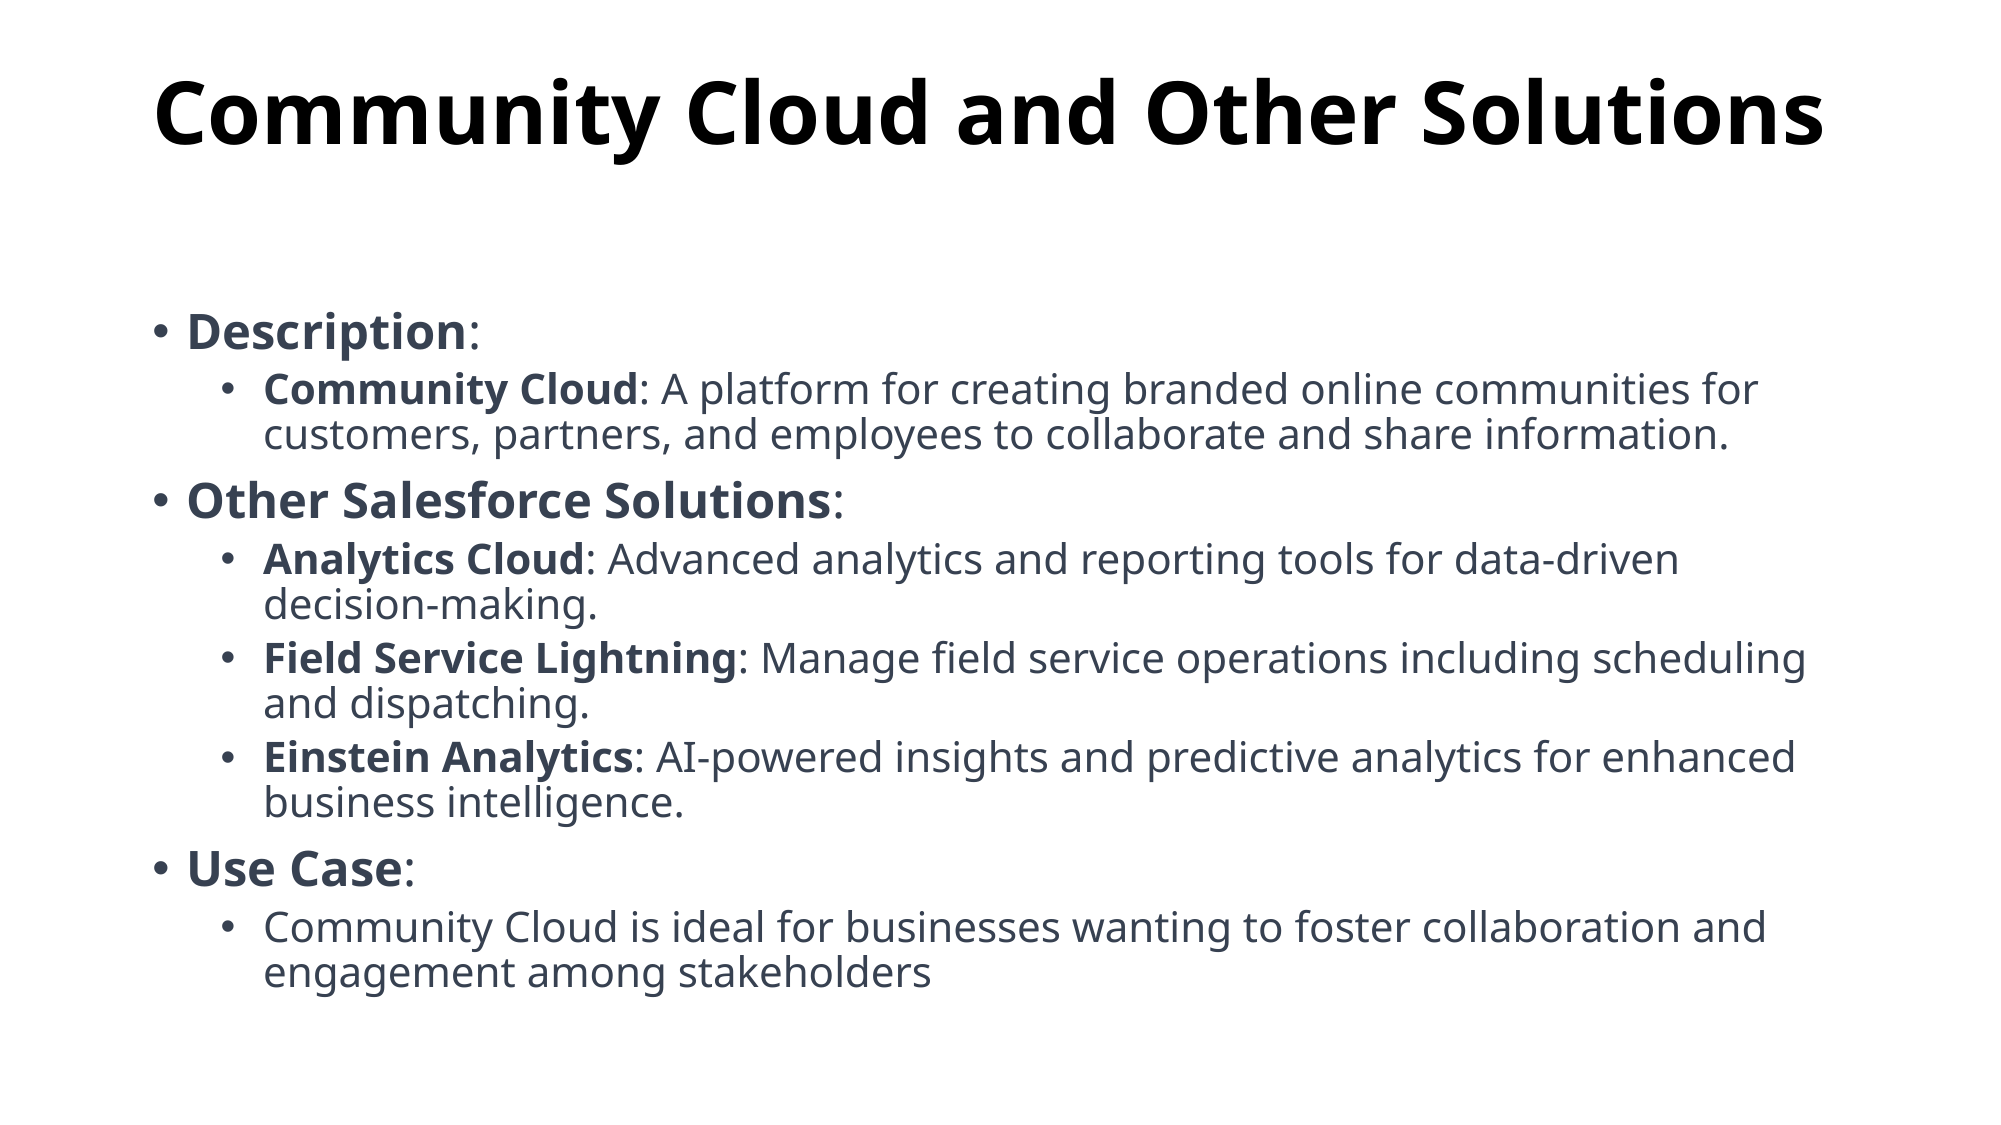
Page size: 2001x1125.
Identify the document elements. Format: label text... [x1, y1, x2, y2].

title Community Cloud and Other Solutions [137, 59, 1863, 278]
list Description: Community Cloud: A platform for creating branded online communities for customers, partners, and employees to collaborate and share information. Other Salesforce Solutions: Analytics Cloud: Advanced analytics and reporting tools for data-driven decision-making. Field Service Lightning: Manage field service operations including scheduling and dispatching. Einstein Analytics: AI-powered insights and predictive analytics for enhanced business intelligence. Use Case: Community Cloud is ideal for businesses wanting to foster collaboration and engagement among stakeholders [137, 299, 1863, 1014]
